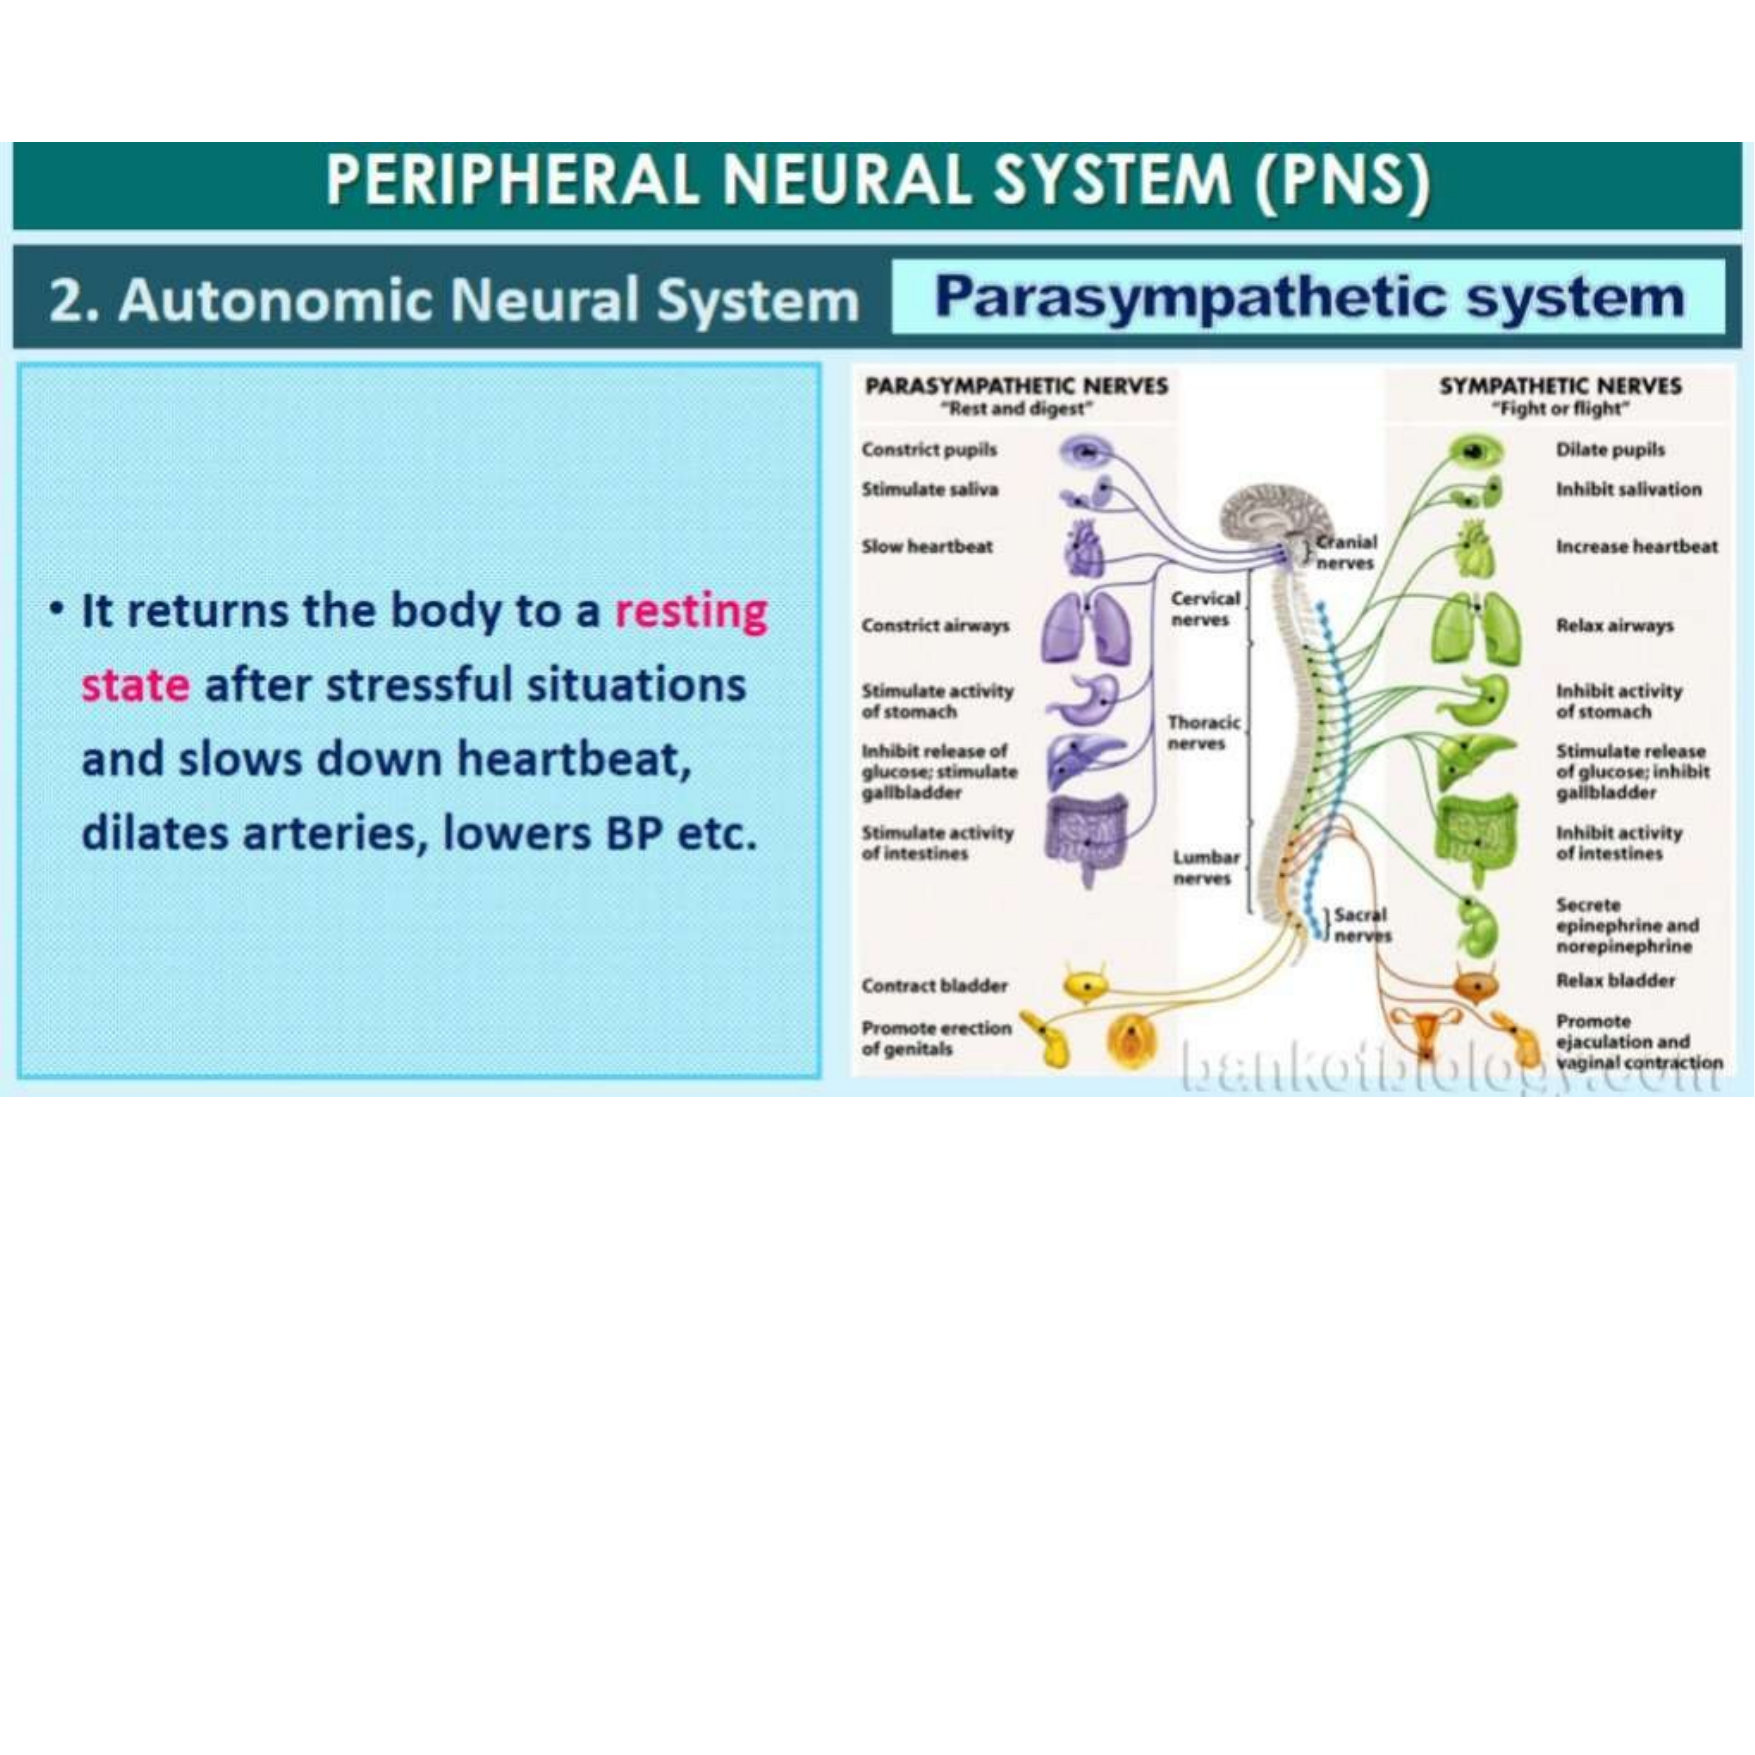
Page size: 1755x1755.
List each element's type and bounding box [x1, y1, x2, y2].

picture [0, 142, 1755, 1098]
